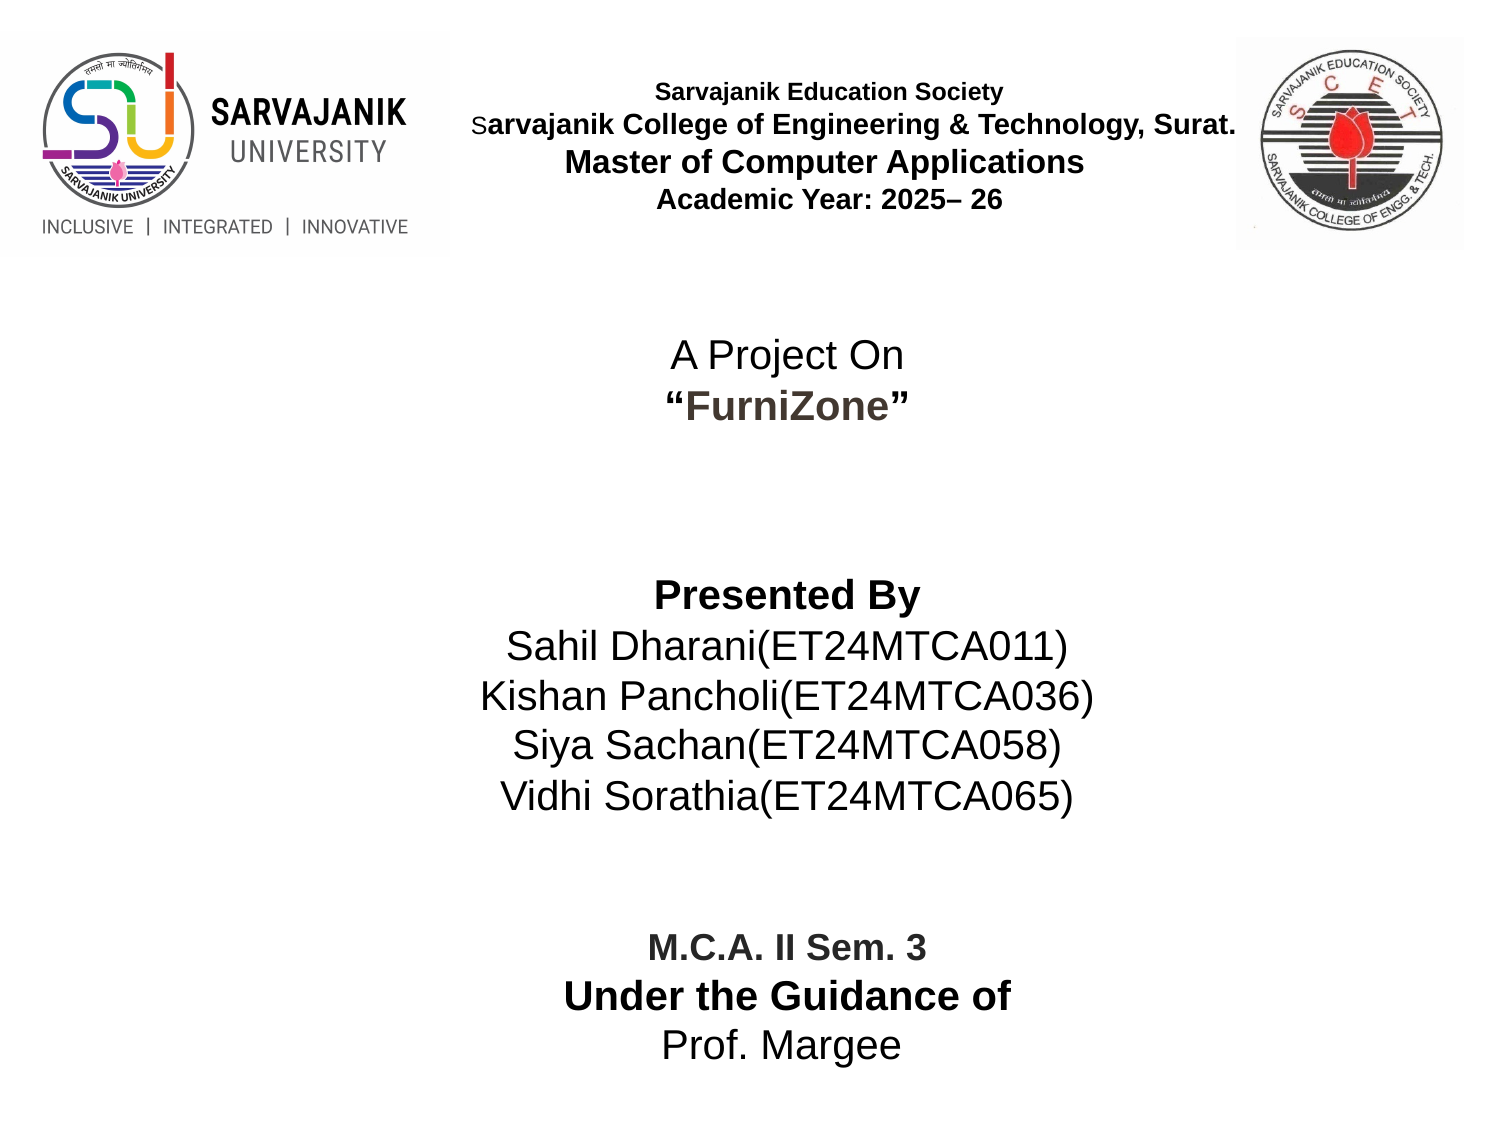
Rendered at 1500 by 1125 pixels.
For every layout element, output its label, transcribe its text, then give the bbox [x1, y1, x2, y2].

picture [1236, 37, 1464, 251]
picture [0, 30, 451, 257]
text_box A Project On “FurniZone” Presented By Sahil Dharani(ET24MTCA011) Kishan Pancholi(ET24MTCA036) Siya Sachan(ET24MTCA058) Vidhi Sorathia(ET24MTCA065) M.C.A. II Sem. 3 Under the Guidance of Prof. Margee [224, 285, 1350, 1074]
text_box Sarvajanik Education Society Sarvajanik College of Engineering & Technology, Surat. Master of Computer Applications Academic Year: 2025– 26 [232, 1, 1428, 289]
